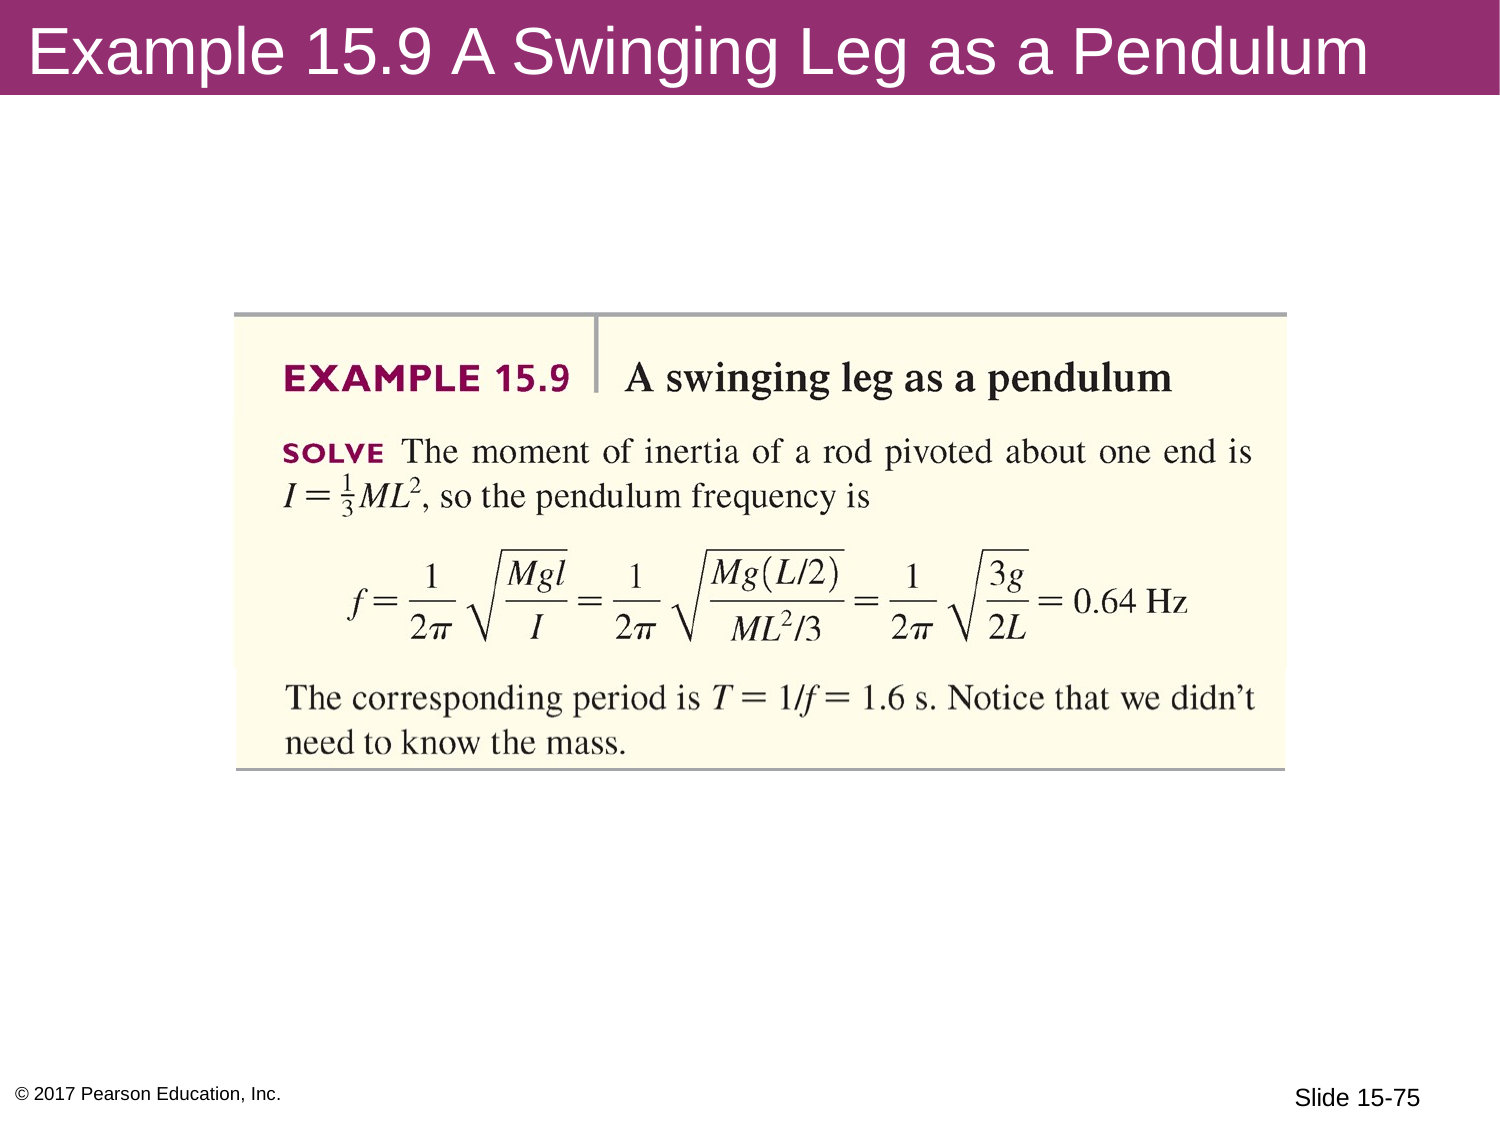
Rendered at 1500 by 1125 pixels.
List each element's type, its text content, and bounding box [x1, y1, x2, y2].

footer © 2017 Pearson Education, Inc. [12, 1081, 283, 1125]
slide_number Slide 15-75 [1292, 1082, 1440, 1125]
text_box [233, 312, 1287, 417]
text_box [236, 655, 1286, 769]
text_box [212, 417, 1287, 669]
title Example 15.9 A Swinging Leg as a Pendulum [25, 5, 1380, 196]
